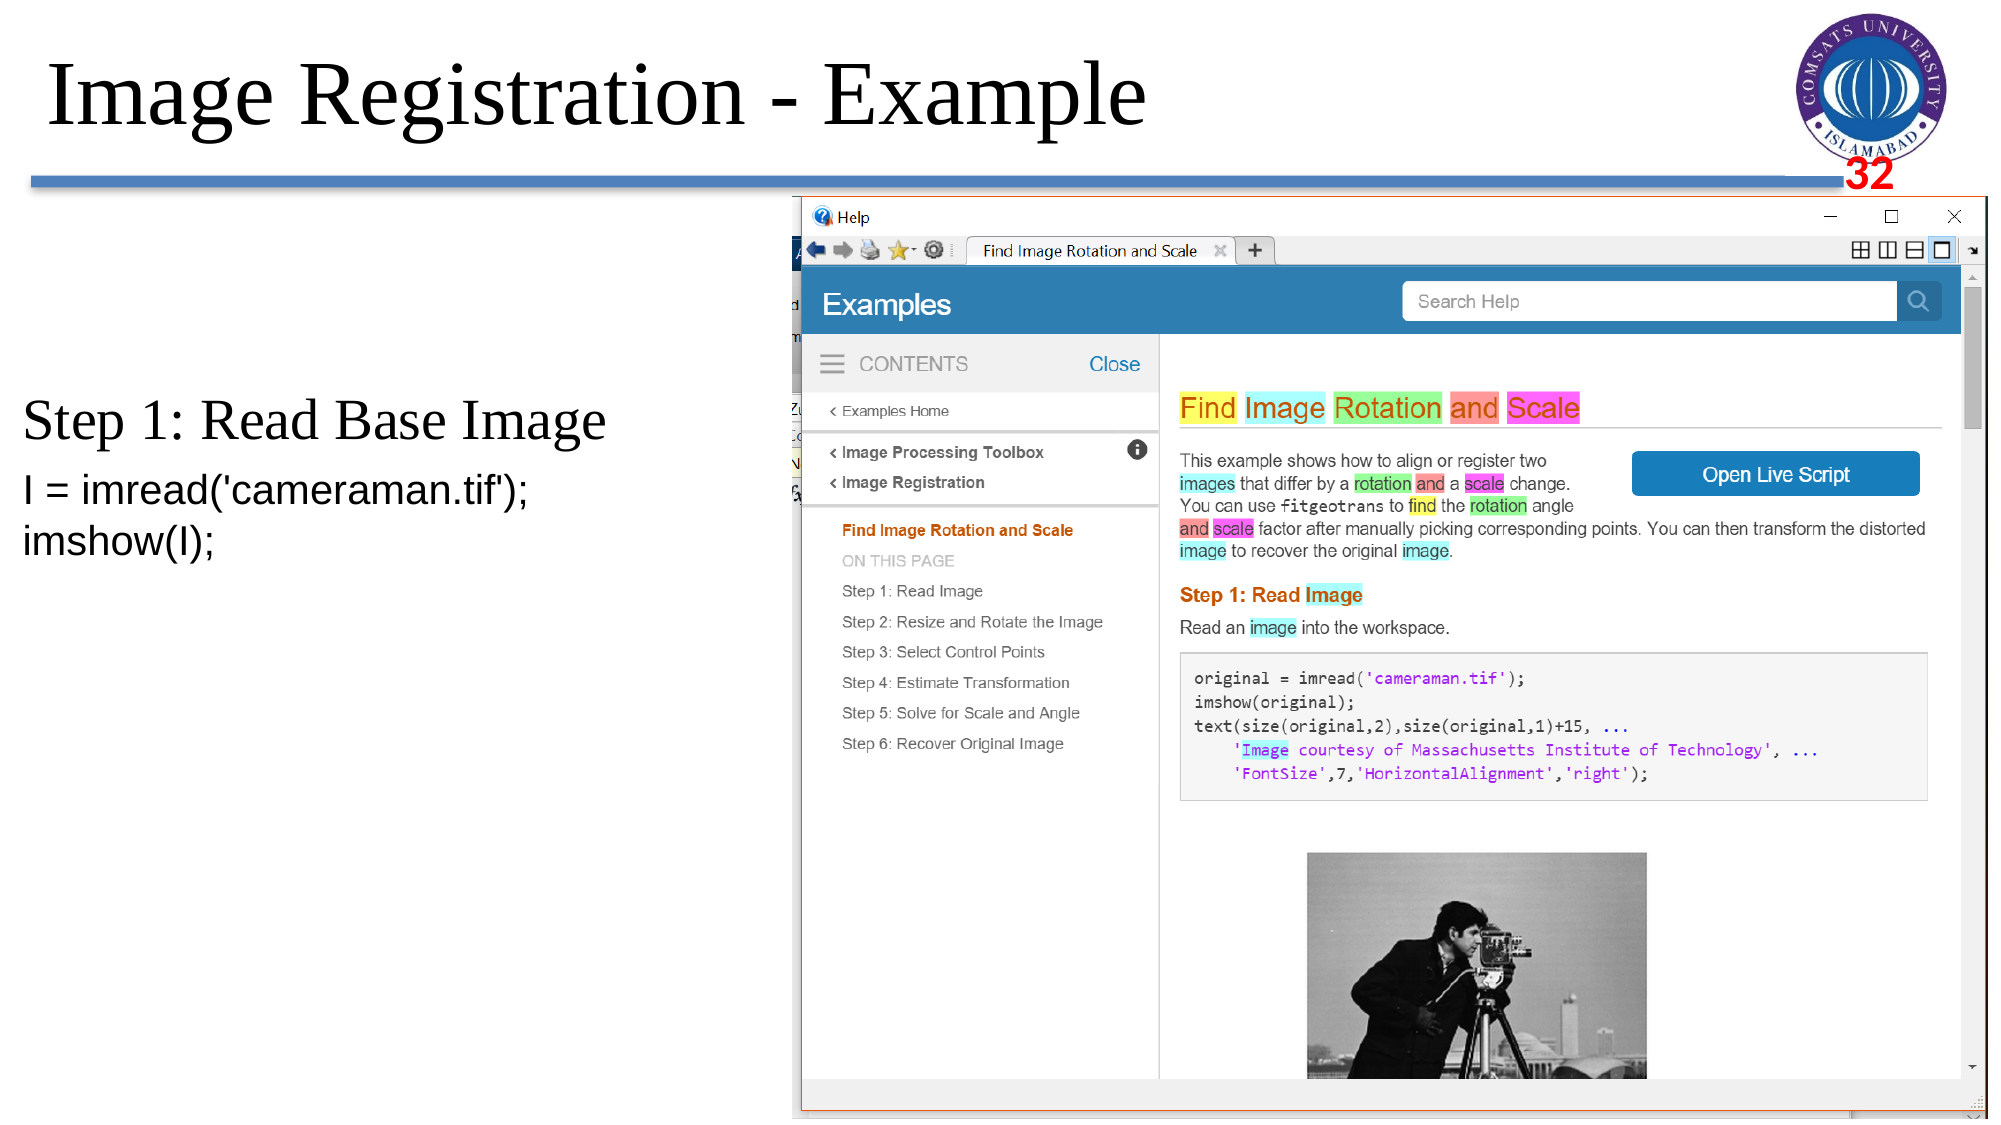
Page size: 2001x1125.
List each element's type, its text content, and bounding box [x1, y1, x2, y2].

picture [791, 195, 1988, 1119]
text_box Step 1: Read Base Image I = imread('cameraman.tif'); imshow(I); [7, 373, 752, 571]
title Image Registration - Example [31, 11, 1672, 164]
picture [1785, 1, 1957, 176]
